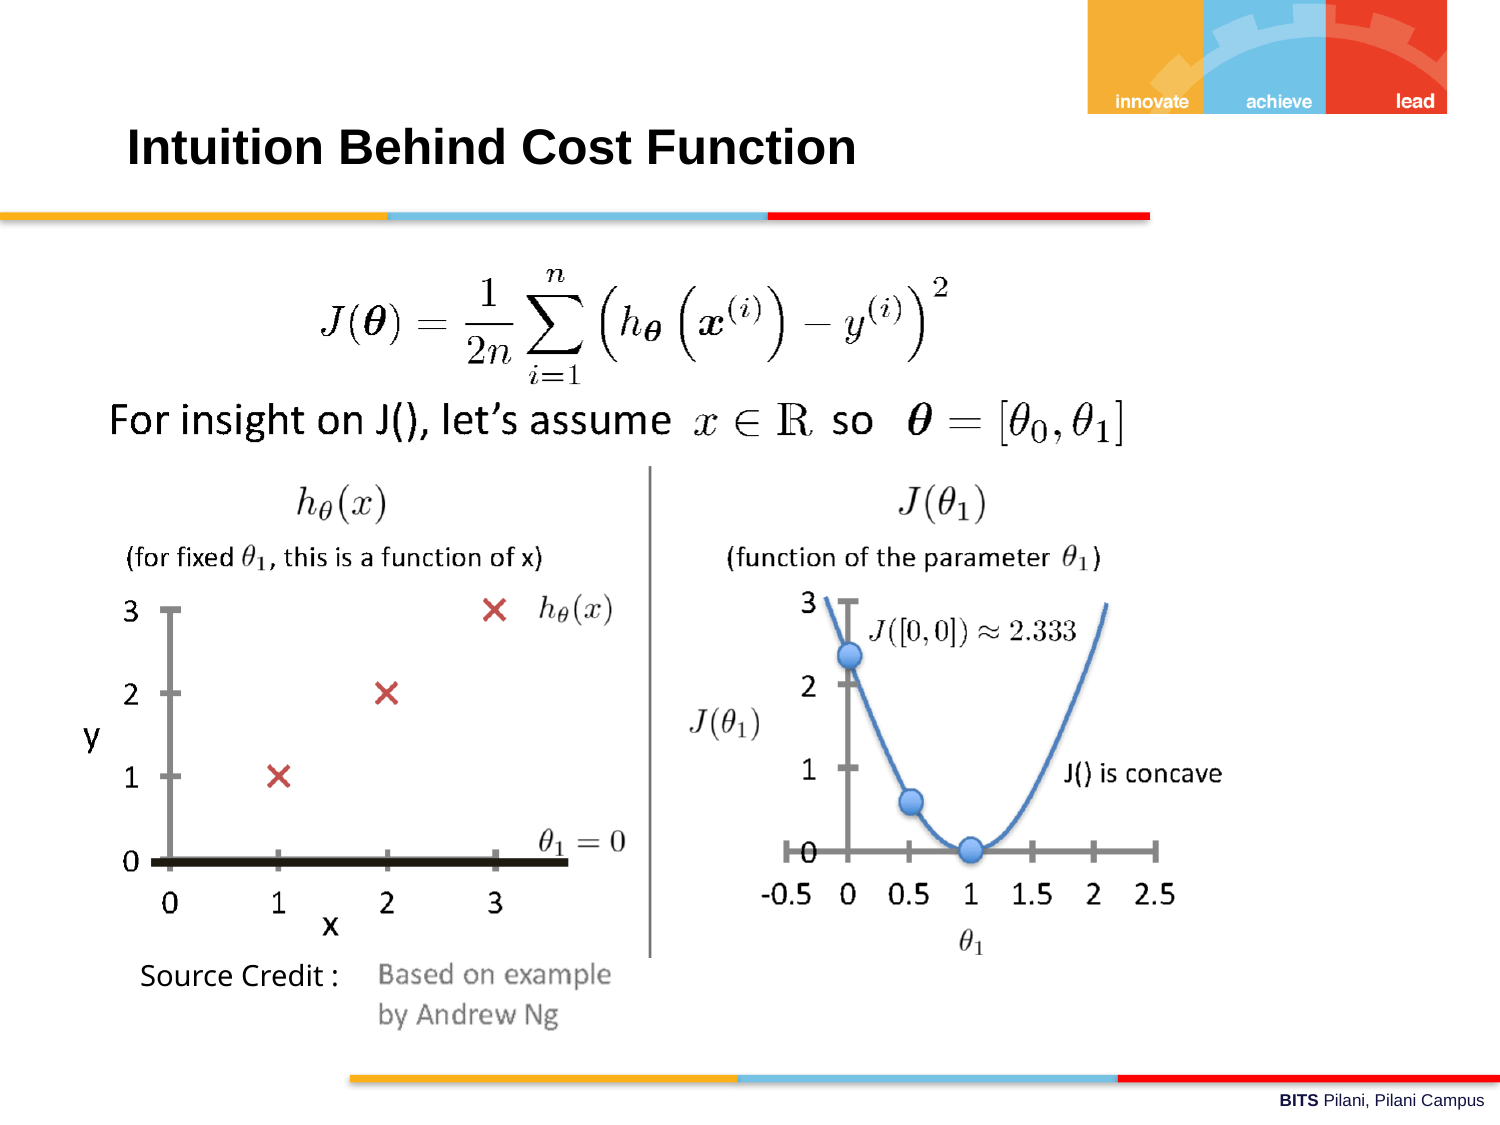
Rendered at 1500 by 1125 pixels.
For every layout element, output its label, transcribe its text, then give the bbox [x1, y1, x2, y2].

title Intuition Behind Cost Function [125, 48, 1138, 239]
text_box Source Credit : [125, 966, 361, 1000]
picture [1087, 0, 1448, 114]
picture [36, 249, 1227, 1038]
